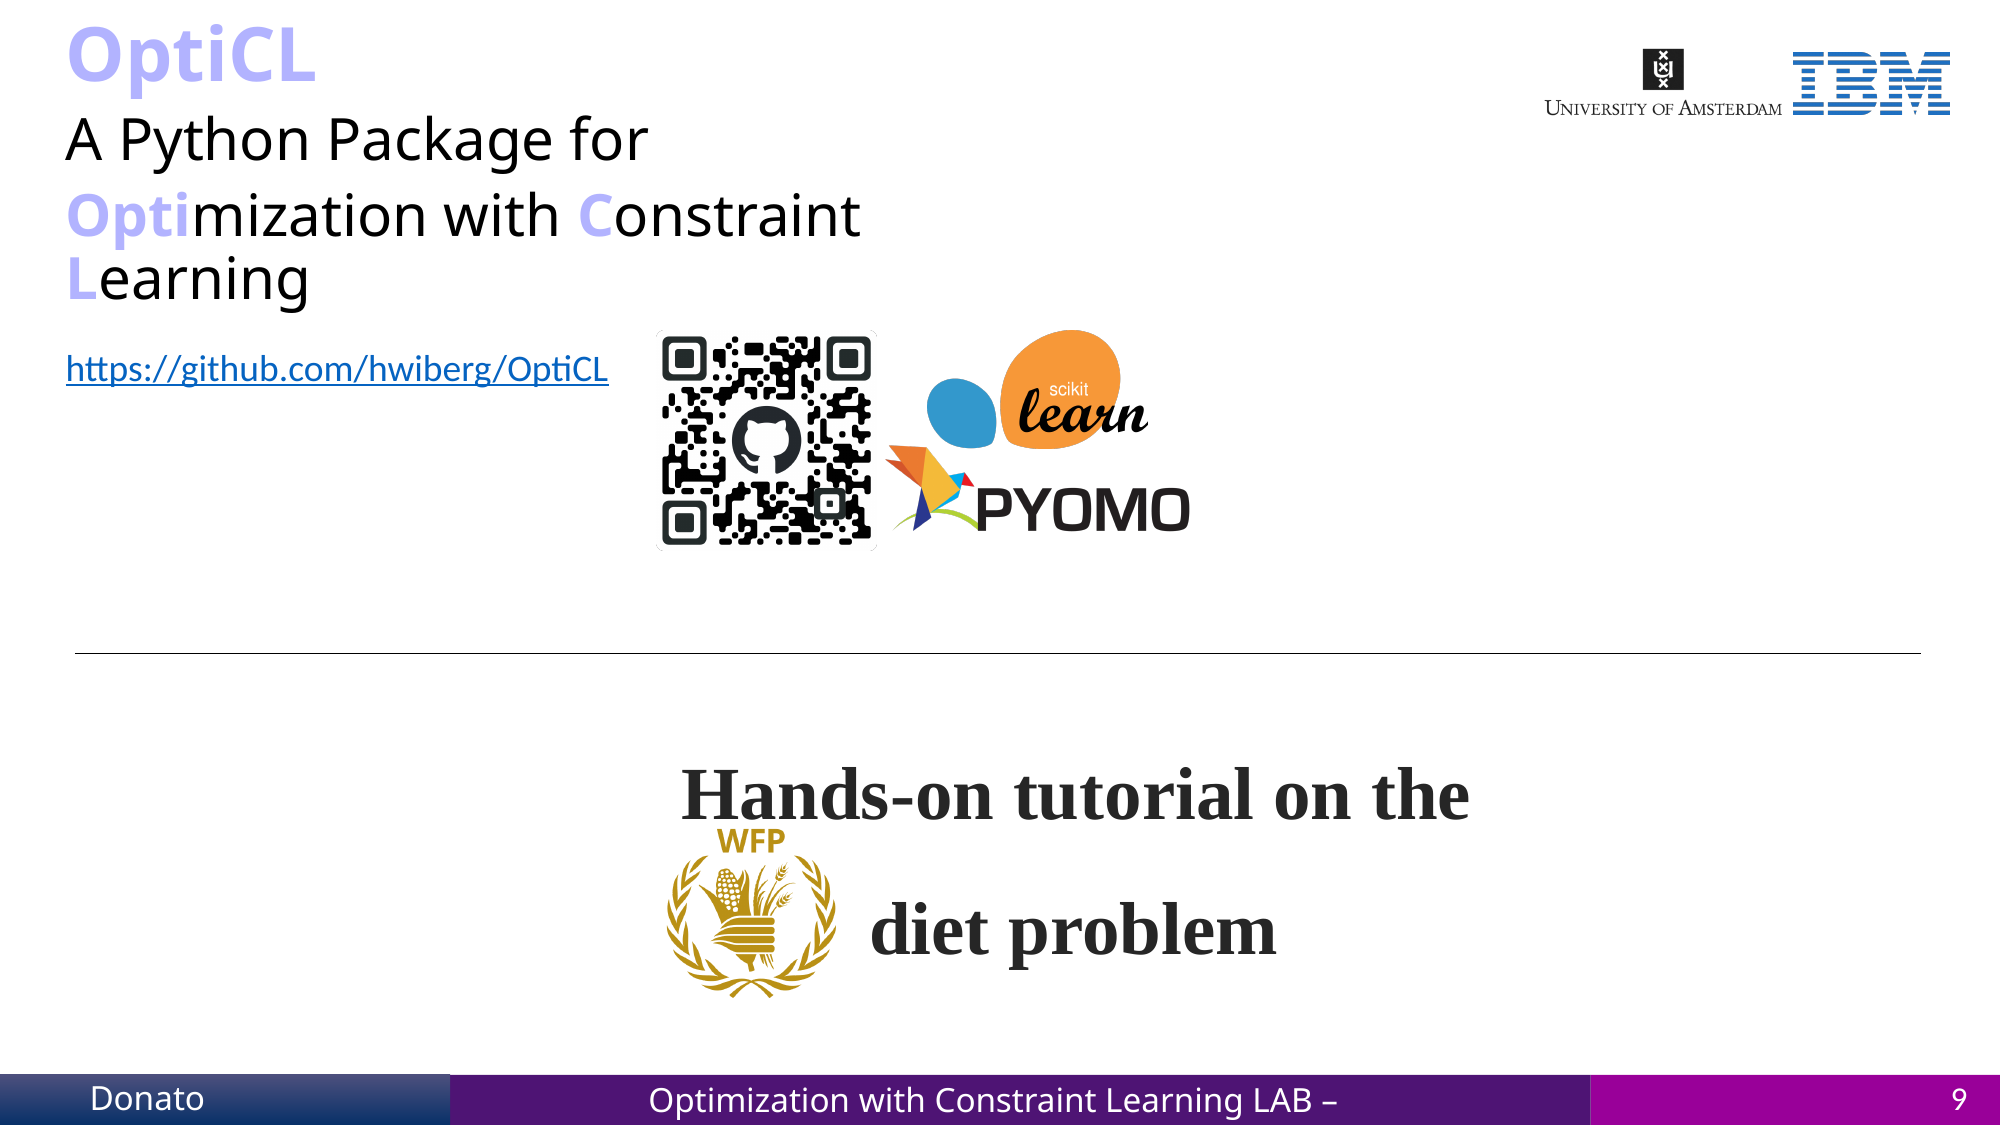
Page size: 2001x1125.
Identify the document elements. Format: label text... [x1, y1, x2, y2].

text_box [0, 1069, 2000, 1125]
picture [884, 330, 1191, 538]
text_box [1538, 39, 1950, 129]
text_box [666, 684, 1506, 1027]
text_box OptiCL A Python Package for Optimization with Constraint Learning [50, 54, 1009, 320]
picture [656, 330, 877, 551]
text_box https://github.com/hwiberg/OptiCL [50, 341, 643, 406]
